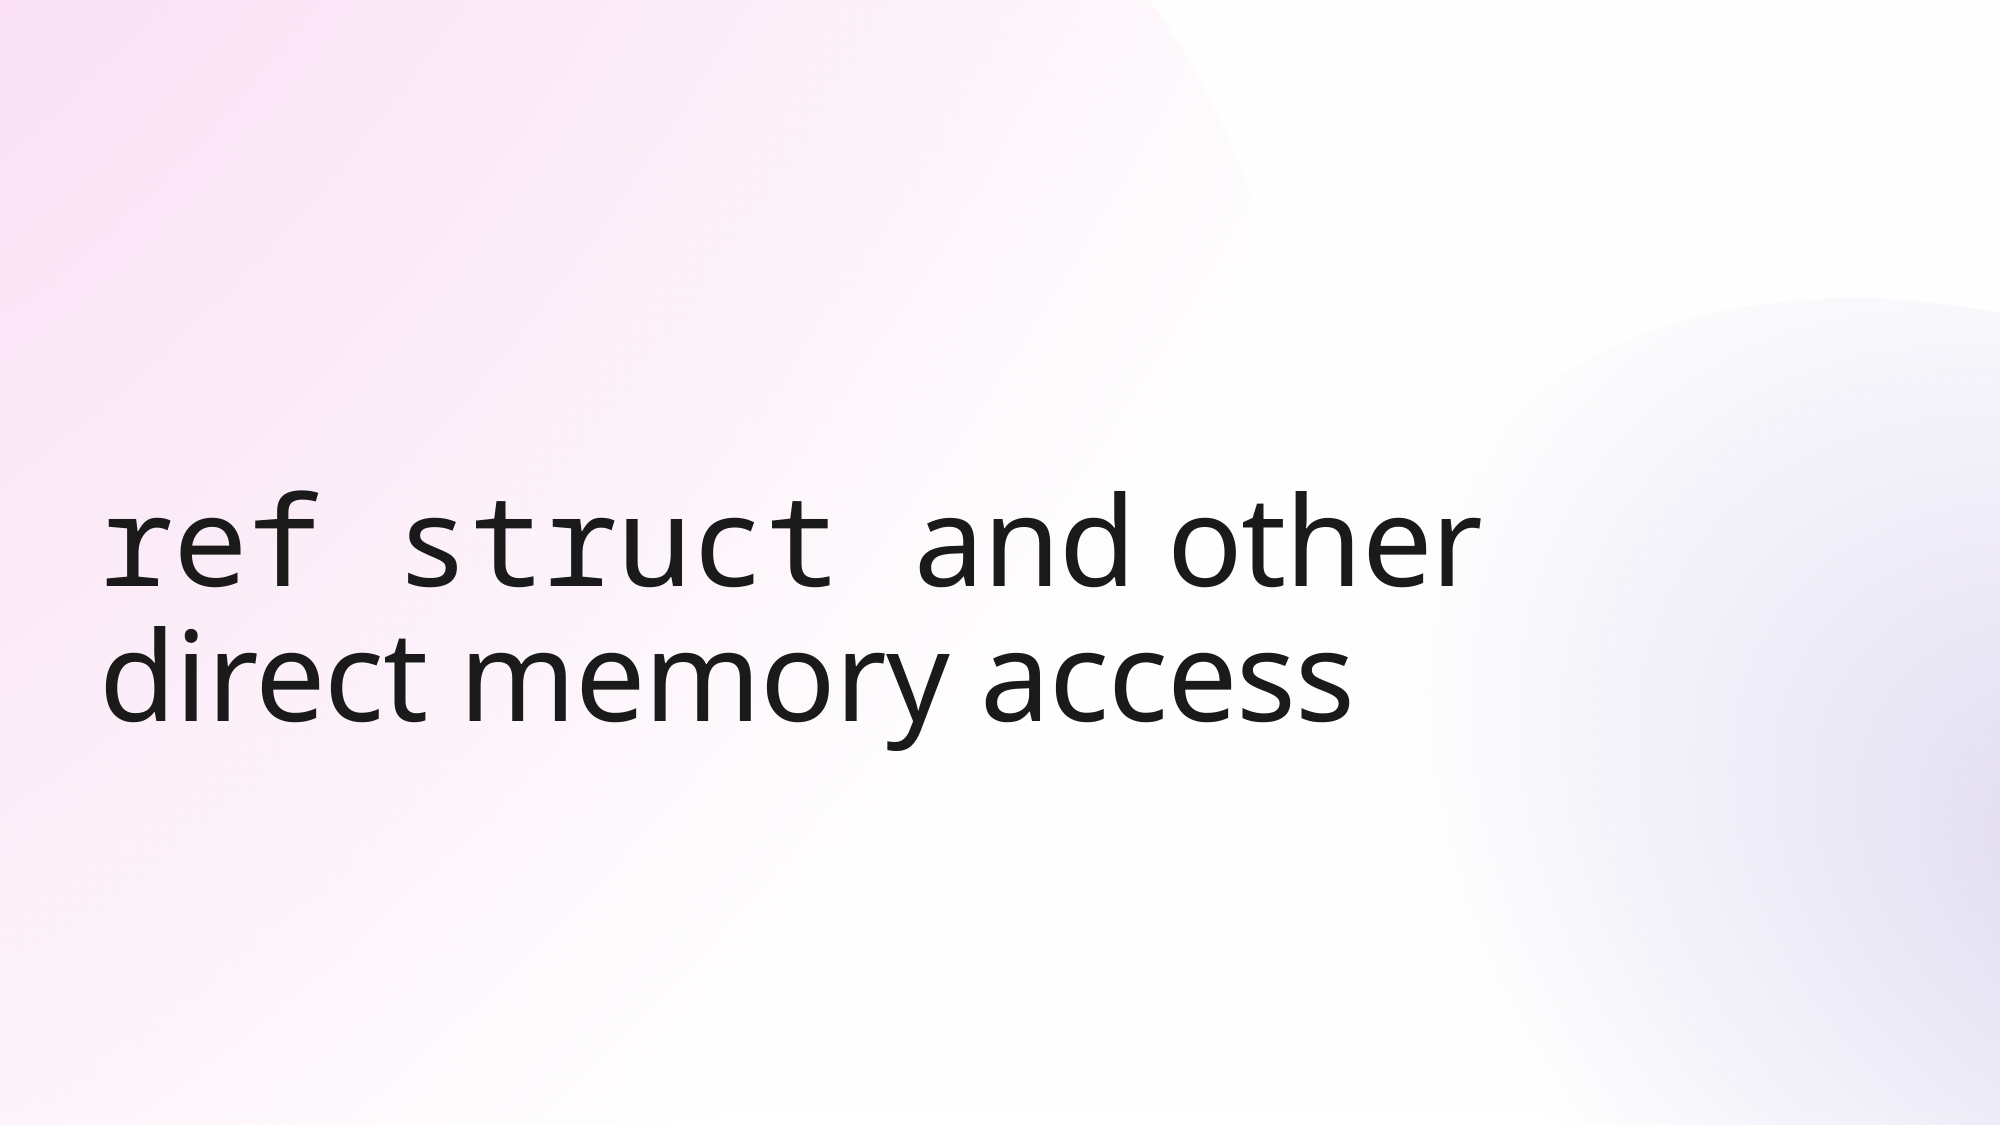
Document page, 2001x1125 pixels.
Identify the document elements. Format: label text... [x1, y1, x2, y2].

picture [0, 0, 2001, 1125]
title ref struct and other direct memory access [99, 280, 1657, 749]
